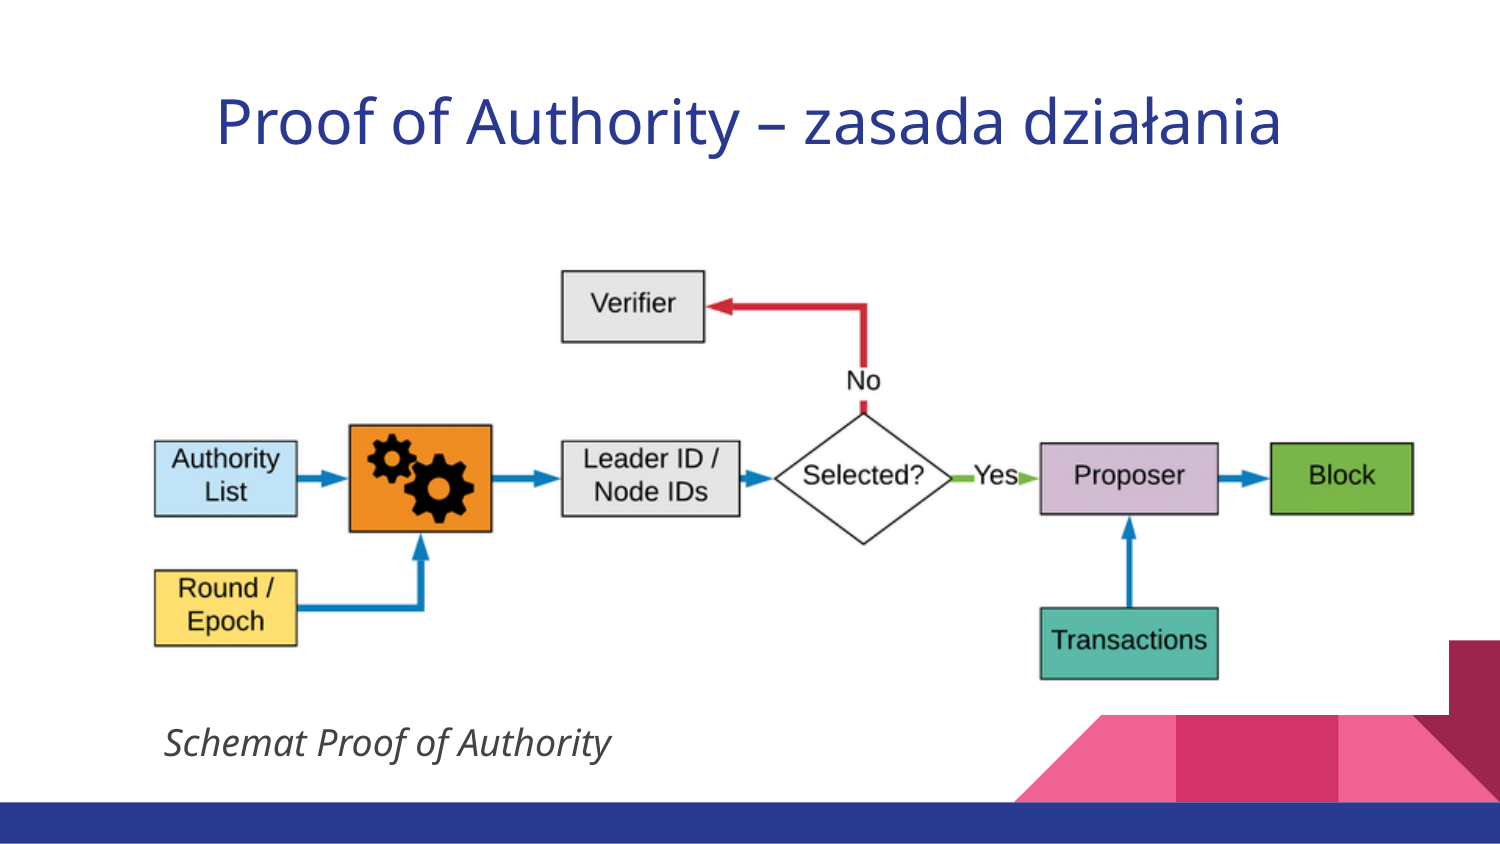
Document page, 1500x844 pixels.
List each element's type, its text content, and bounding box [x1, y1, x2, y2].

list Schemat Proof of Authority [148, 723, 1449, 797]
picture [120, 236, 1450, 715]
title Proof of Authority – zasada działania [51, 67, 1449, 167]
